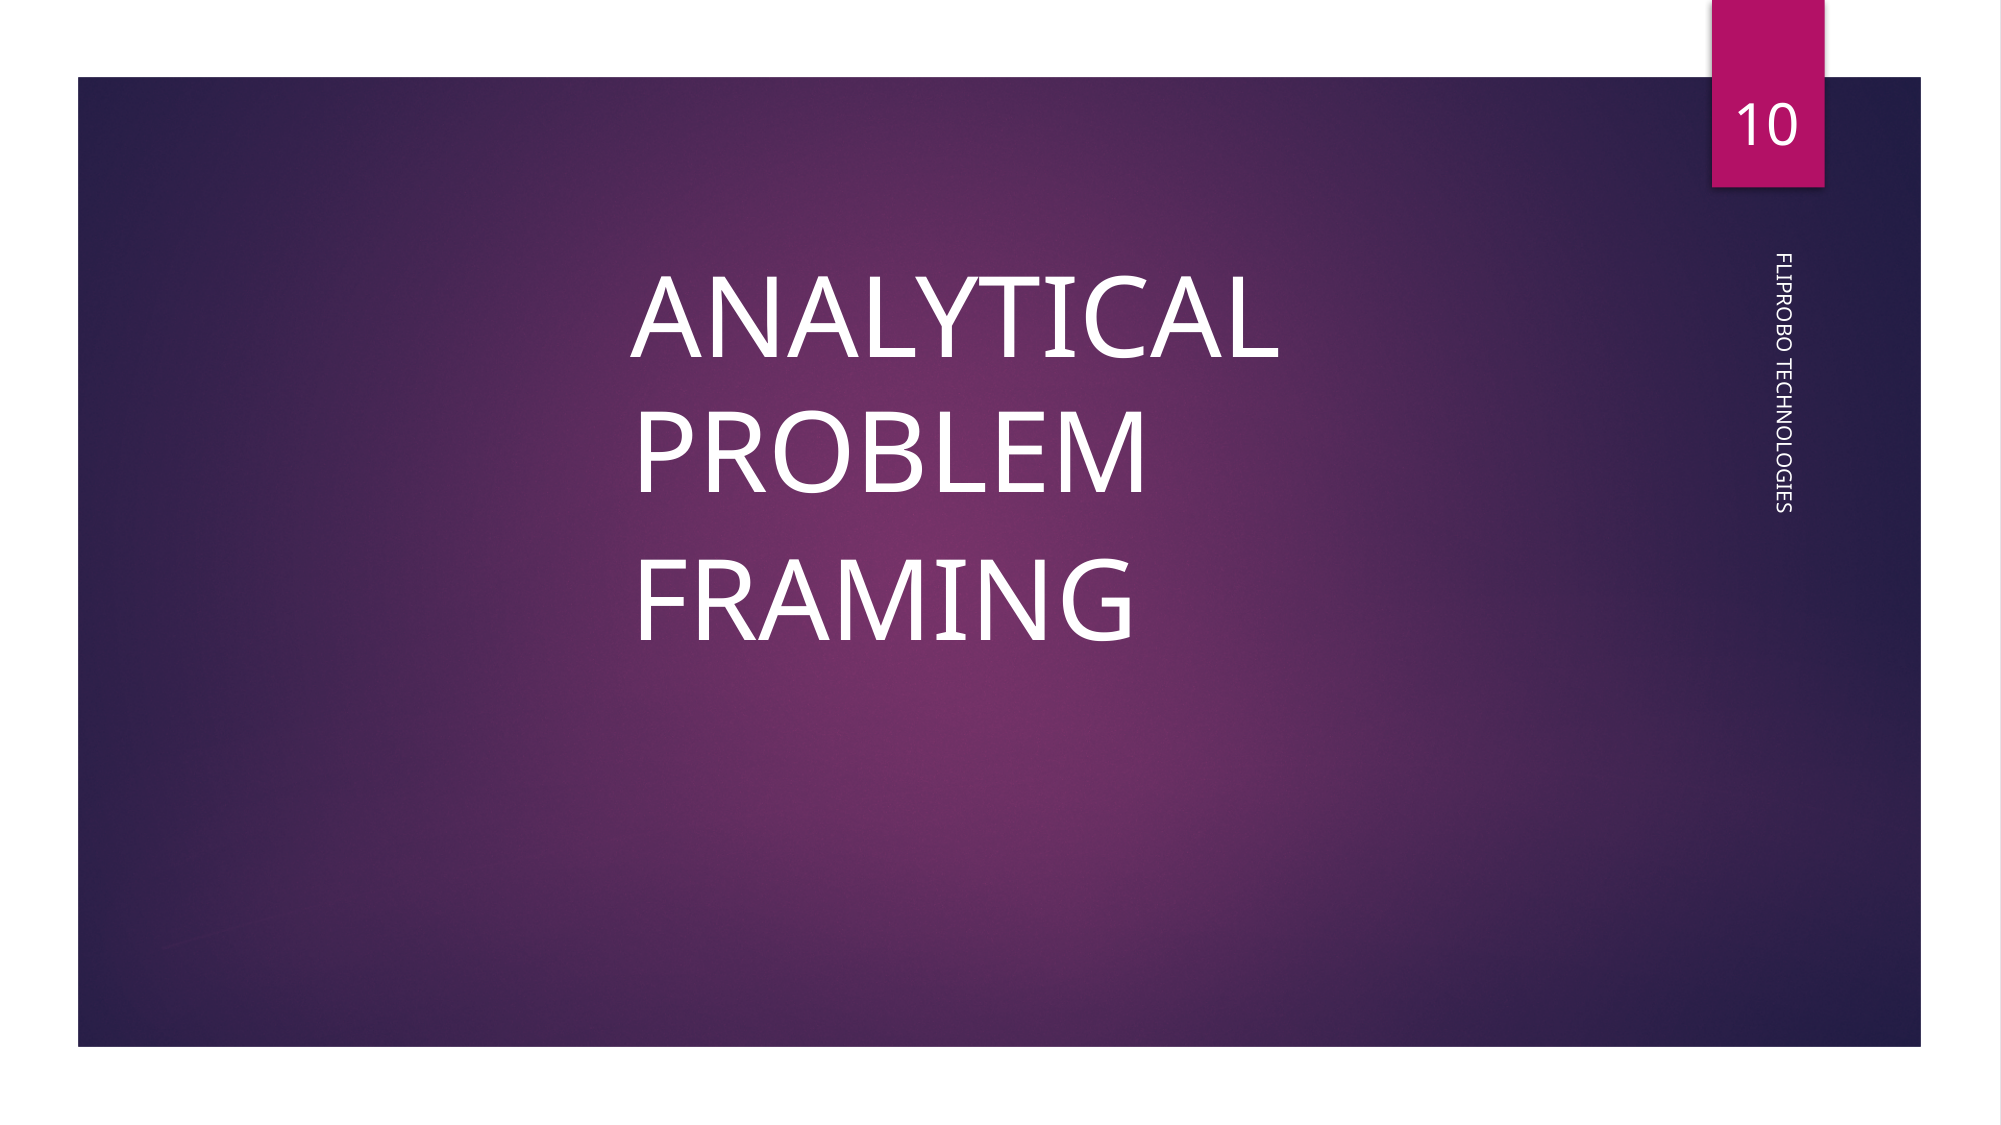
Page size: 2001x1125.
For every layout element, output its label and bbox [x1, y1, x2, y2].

text_box [0, 0, 2000, 1125]
